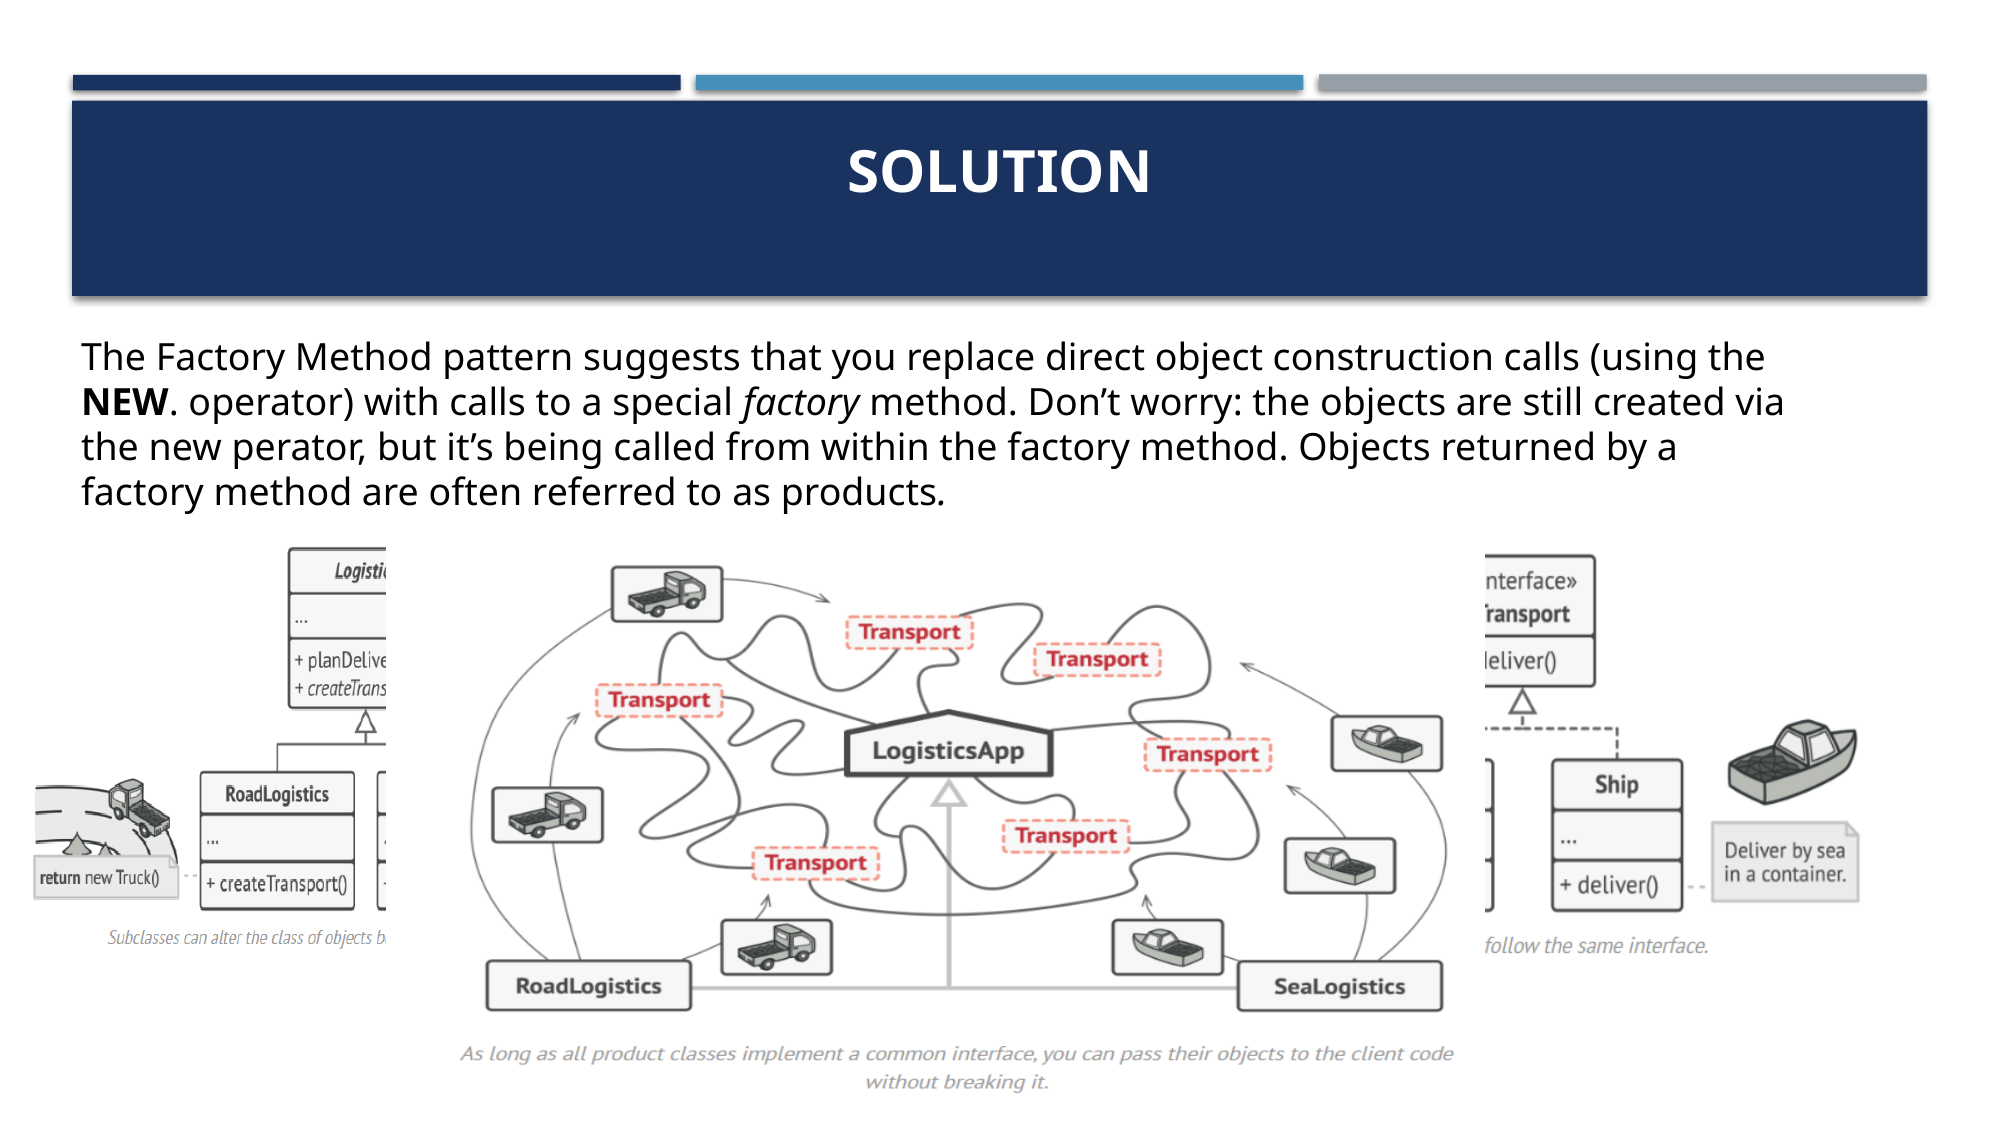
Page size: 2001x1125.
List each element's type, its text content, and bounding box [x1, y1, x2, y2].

picture [0, 501, 1882, 1095]
title Solution [95, 115, 1905, 282]
text_box The Factory Method pattern suggests that you replace direct object construction calls (using the NEW. operator) with calls to a special factory method. Don’t worry: the objects are still created via the new perator, but it’s being called from within the factory method. Objects returned by a factory method are often referred to as products. [66, 325, 1806, 520]
